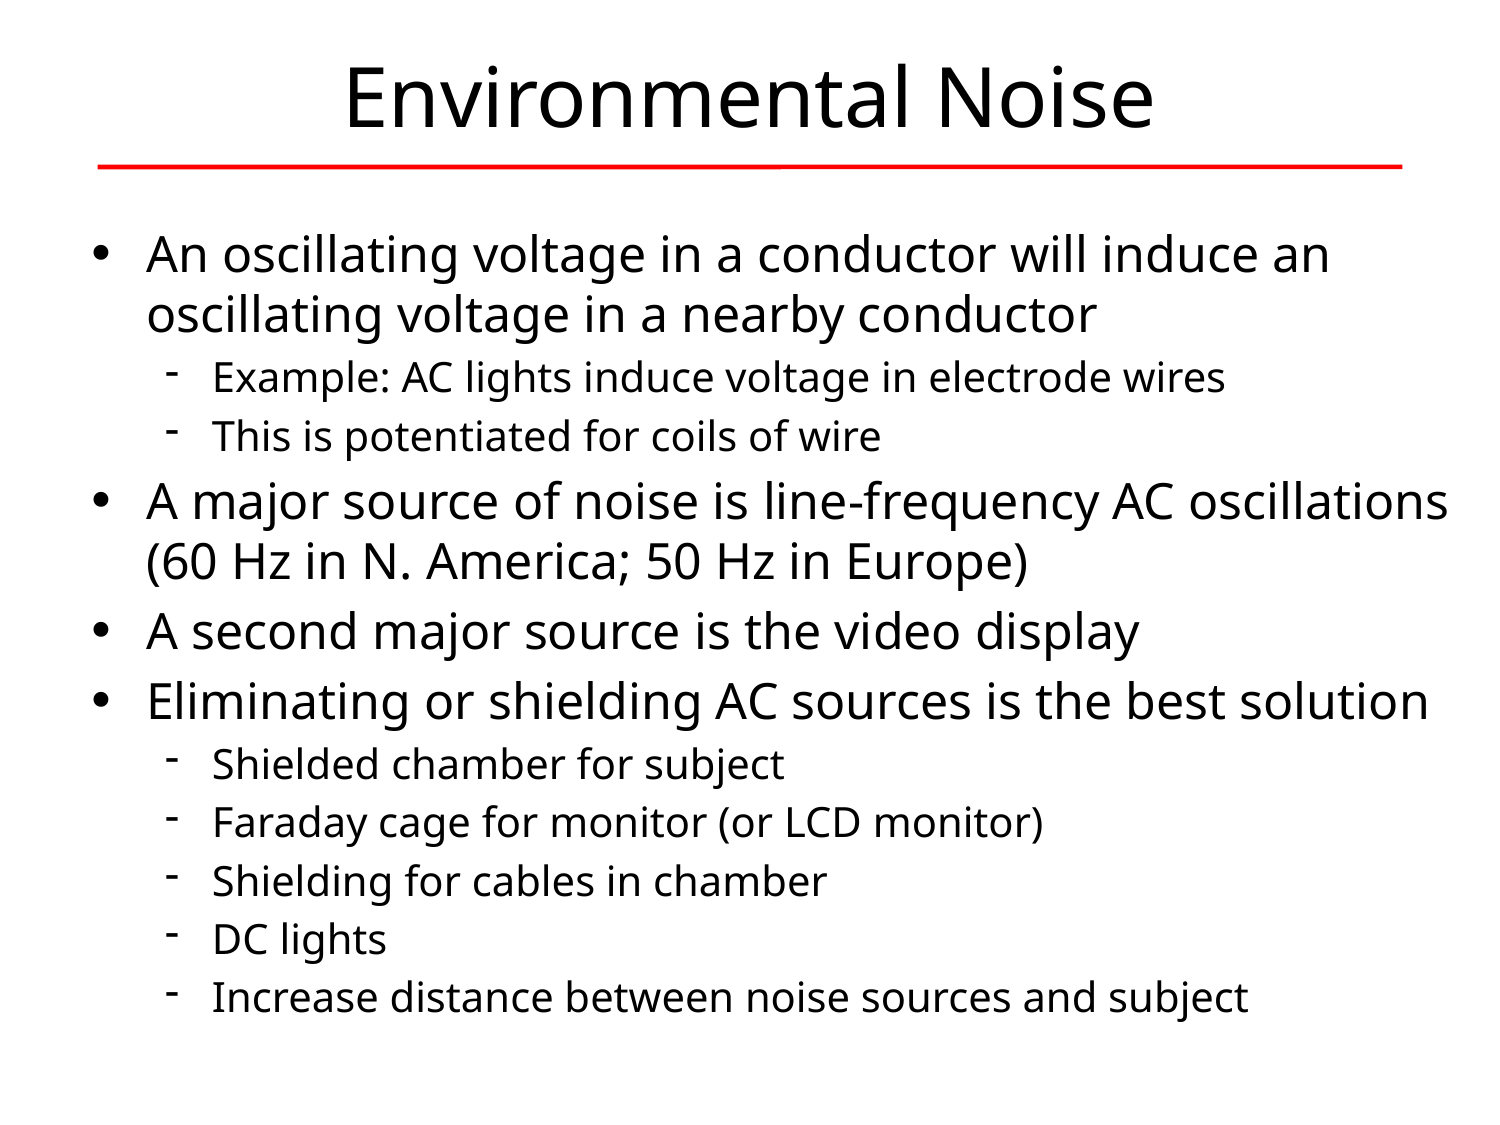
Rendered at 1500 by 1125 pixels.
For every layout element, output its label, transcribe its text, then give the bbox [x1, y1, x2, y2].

list An oscillating voltage in a conductor will induce an oscillating voltage in a nearby conductor Example: AC lights induce voltage in electrode wires This is potentiated for coils of wire A major source of noise is line-frequency AC oscillations (60 Hz in N. America; 50 Hz in Europe) A second major source is the video display Eliminating or shielding AC sources is the best solution Shielded chamber for subject Faraday cage for monitor (or LCD monitor) Shielding for cables in chamber DC lights Increase distance between noise sources and subject [74, 214, 1481, 1049]
title Environmental Noise [74, 0, 1426, 188]
